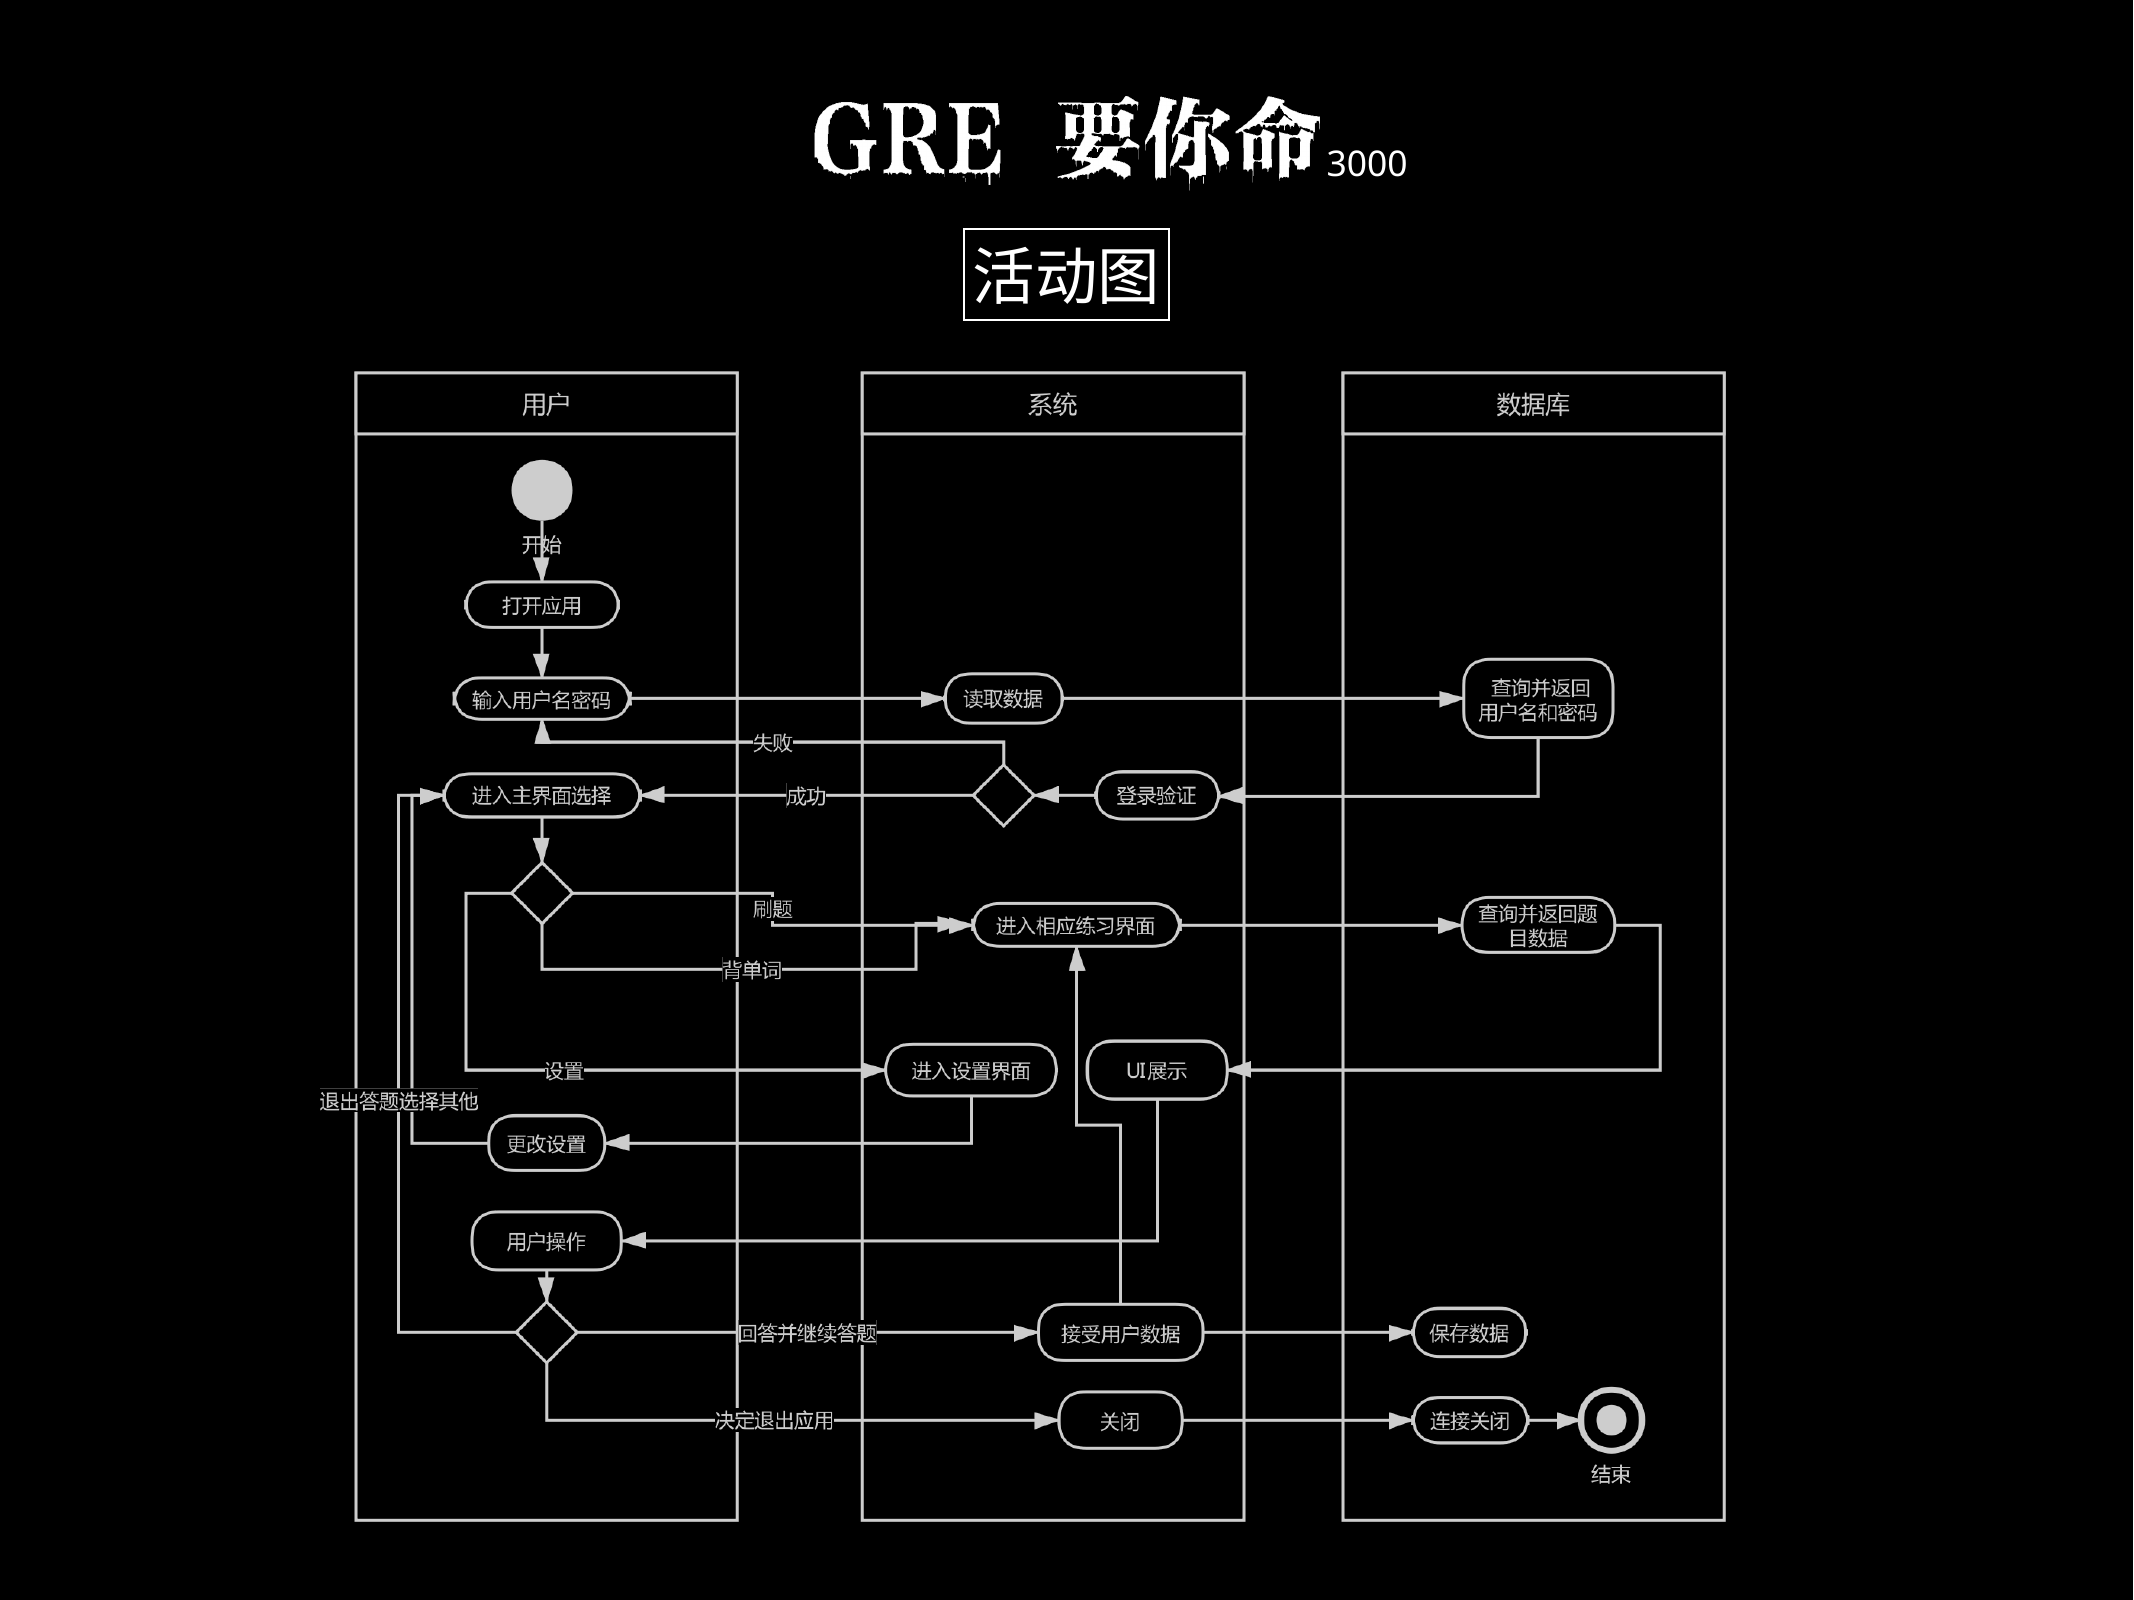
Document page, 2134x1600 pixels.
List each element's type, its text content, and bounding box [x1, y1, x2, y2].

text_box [641, 19, 1493, 252]
text_box 活动图 [964, 252, 1169, 321]
picture [298, 339, 1836, 1600]
